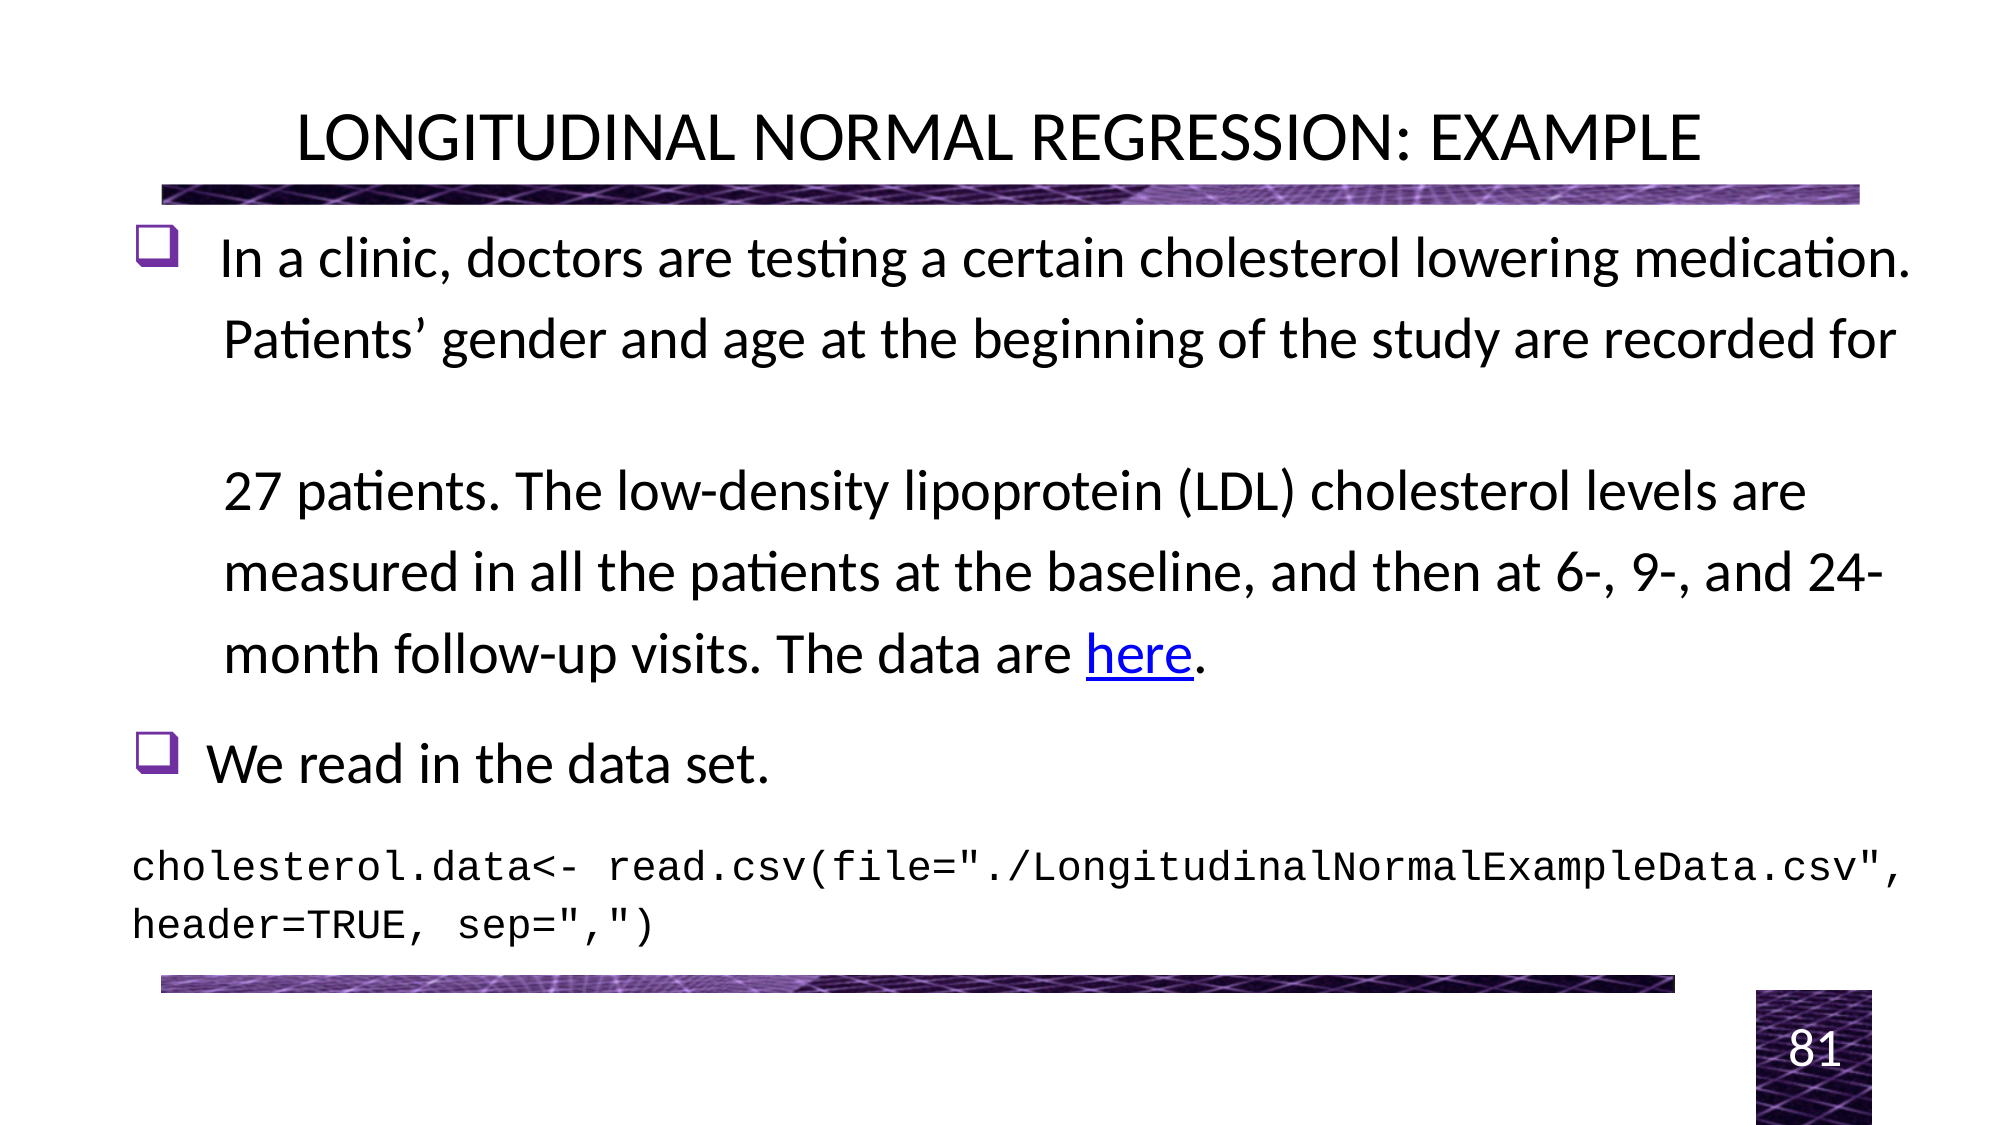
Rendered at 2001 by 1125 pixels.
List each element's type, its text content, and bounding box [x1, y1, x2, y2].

picture [161, 975, 1675, 994]
subtitle In a clinic, doctors are testing a certain cholesterol lowering medication. Patients’ gender and age at the beginning of the study are recorded for 27 patients. The low-density lipoprotein (LDL) cholesterol levels are measured in all the patients at the baseline, and then at 6-, 9-, and 24- month follow-up visits. The data are here. We read in the data set. cholesterol.data<- read.csv(file="./LongitudinalNormalExampleData.csv", header=TRUE, sep=",") [116, 211, 2000, 1071]
text_box LONGITUDINAL NORMAL REGRESSION: EXAMPLE [136, 66, 1864, 199]
picture [1756, 990, 1872, 1125]
picture [161, 184, 1860, 205]
